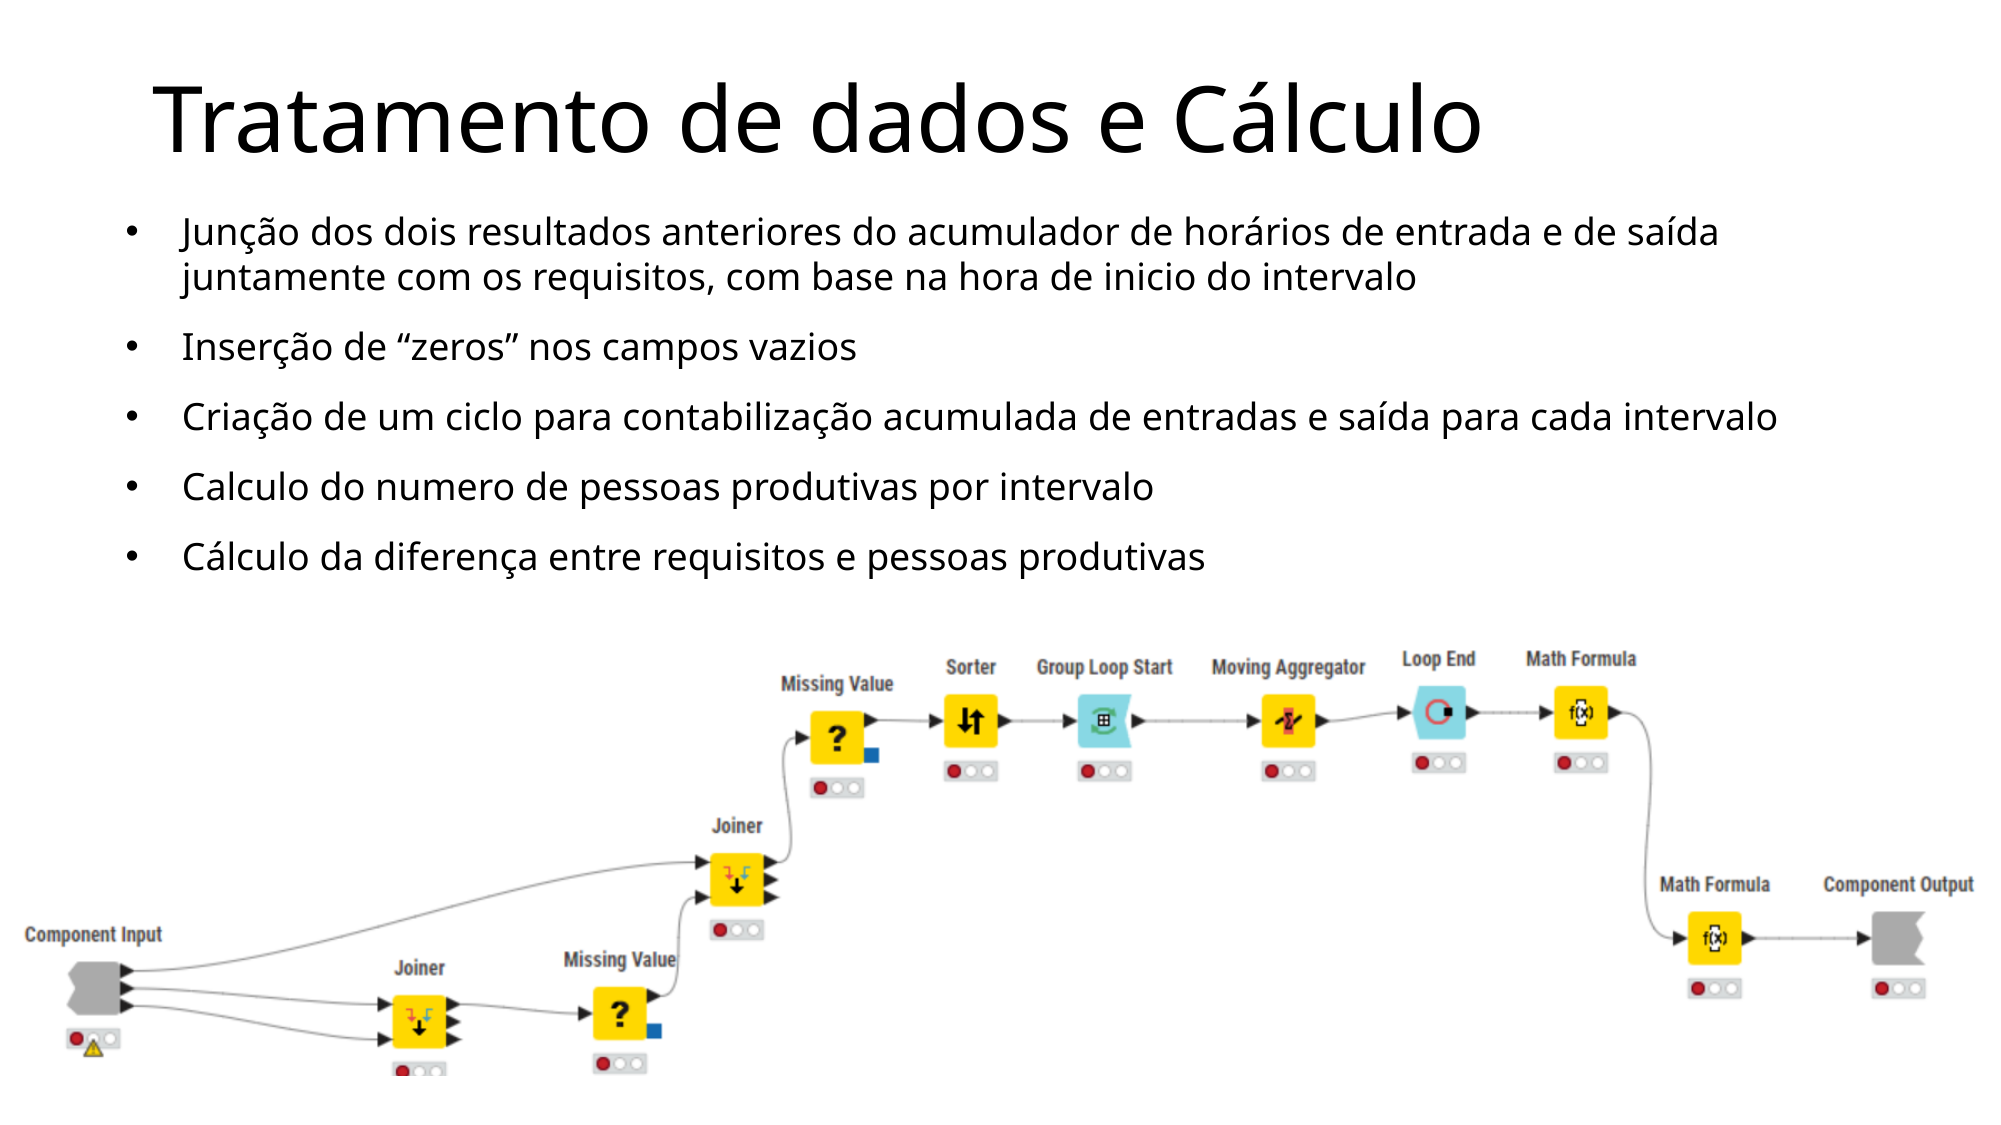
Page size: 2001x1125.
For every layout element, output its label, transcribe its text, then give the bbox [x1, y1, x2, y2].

picture [16, 646, 1984, 1077]
text_box Junção dos dois resultados anteriores do acumulador de horários de entrada e de saída juntamente com os requisitos, com base na hora de inicio do intervalo Inserção de “zeros” nos campos vazios Criação de um ciclo para contabilização acumulada de entradas e saída para cada intervalo Calculo do numero de pessoas produtivas por intervalo Cálculo da diferença entre requisitos e pessoas produtivas [110, 200, 1863, 643]
title Tratamento de dados e Cálculo [137, 59, 1863, 187]
